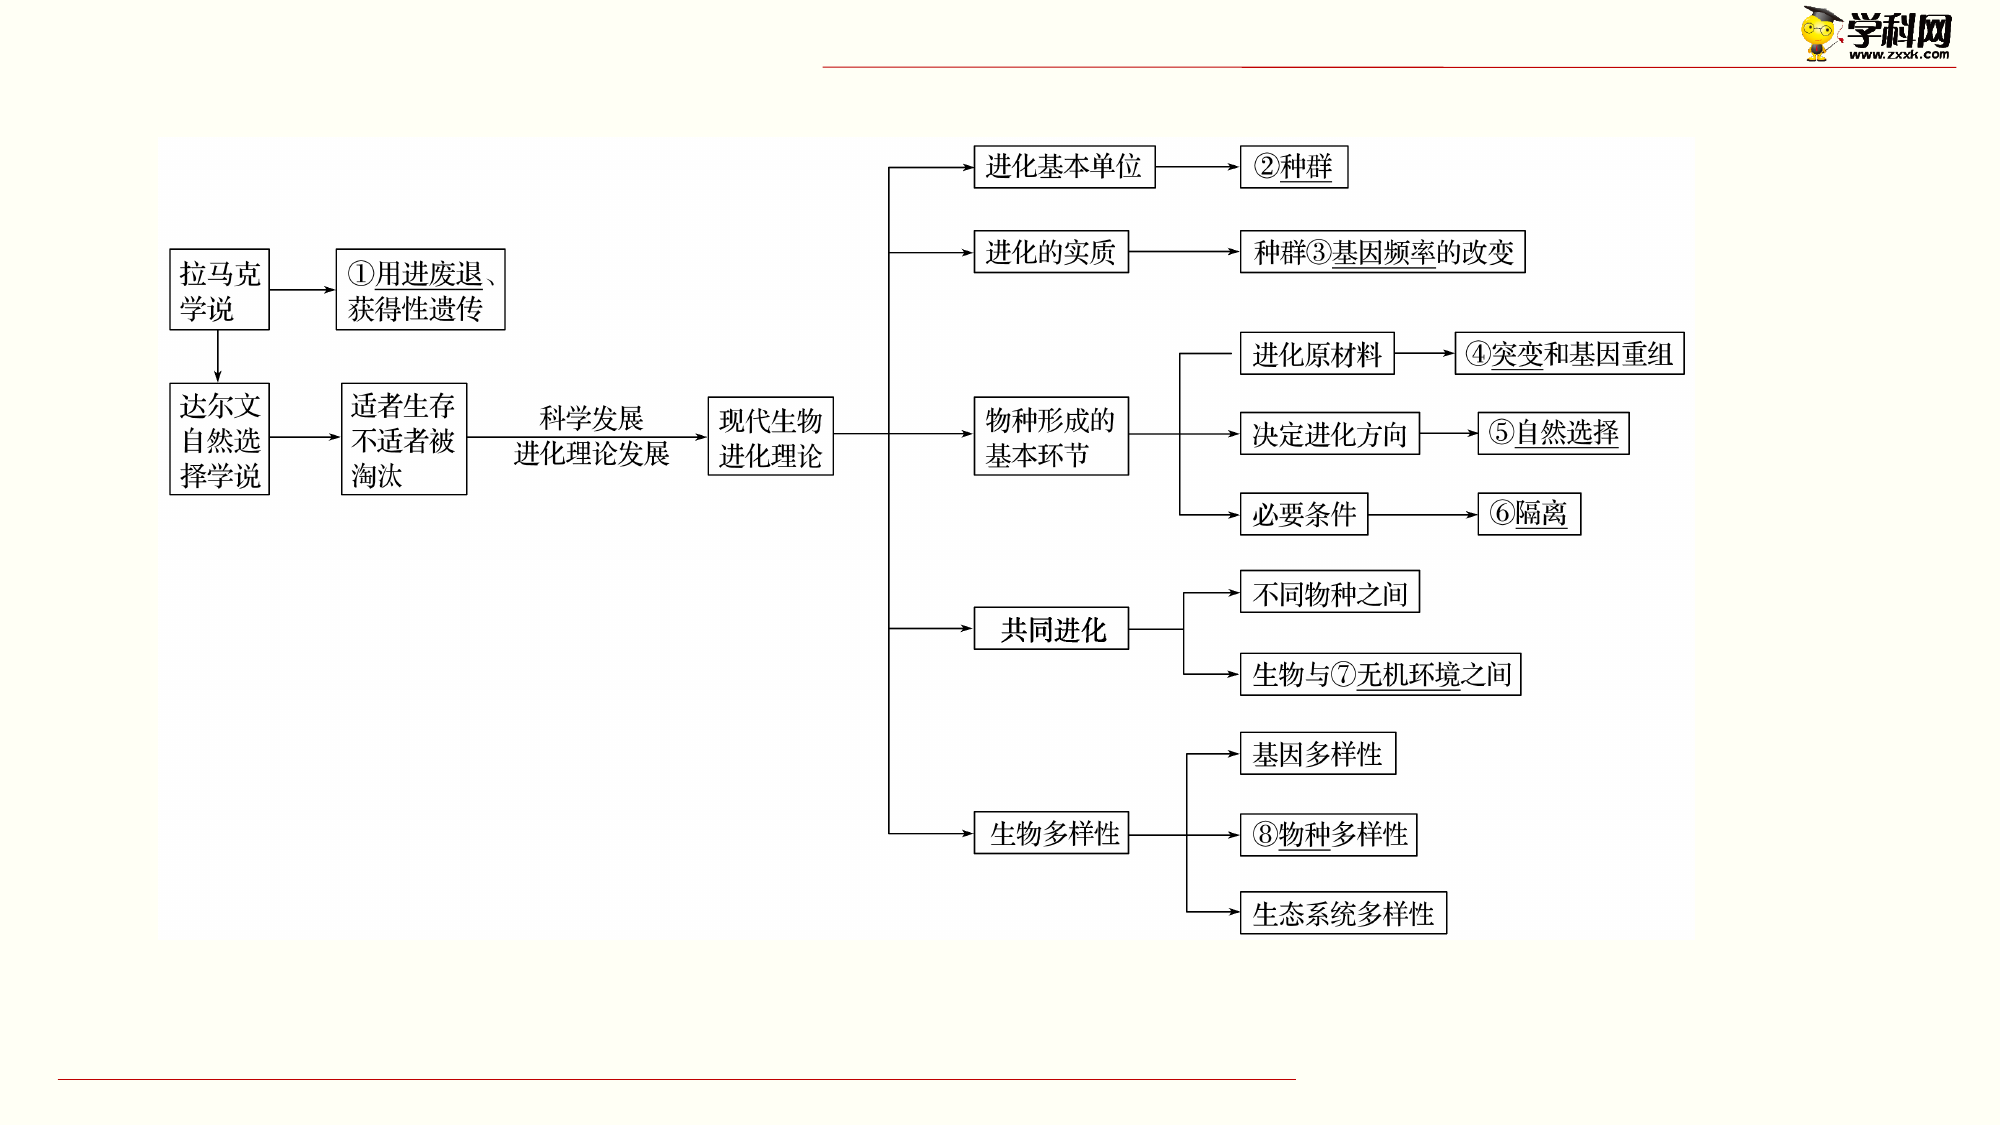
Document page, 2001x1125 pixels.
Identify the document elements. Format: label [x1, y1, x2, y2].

picture [1798, 0, 1957, 68]
picture [157, 137, 1695, 940]
